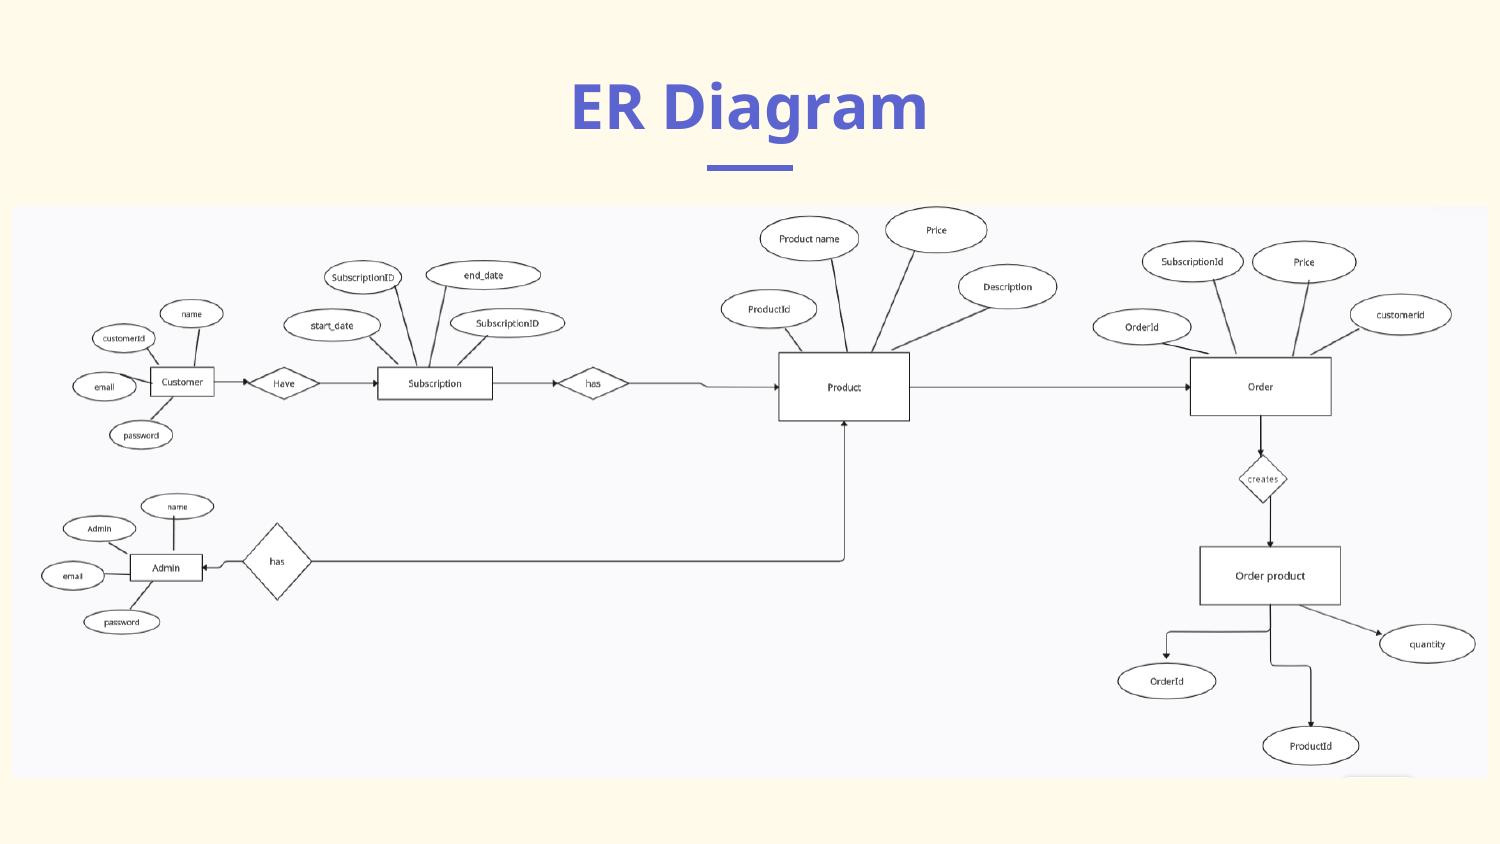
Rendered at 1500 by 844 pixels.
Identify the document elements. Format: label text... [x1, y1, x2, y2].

picture [12, 206, 1488, 778]
title ER Diagram [116, 33, 1383, 157]
